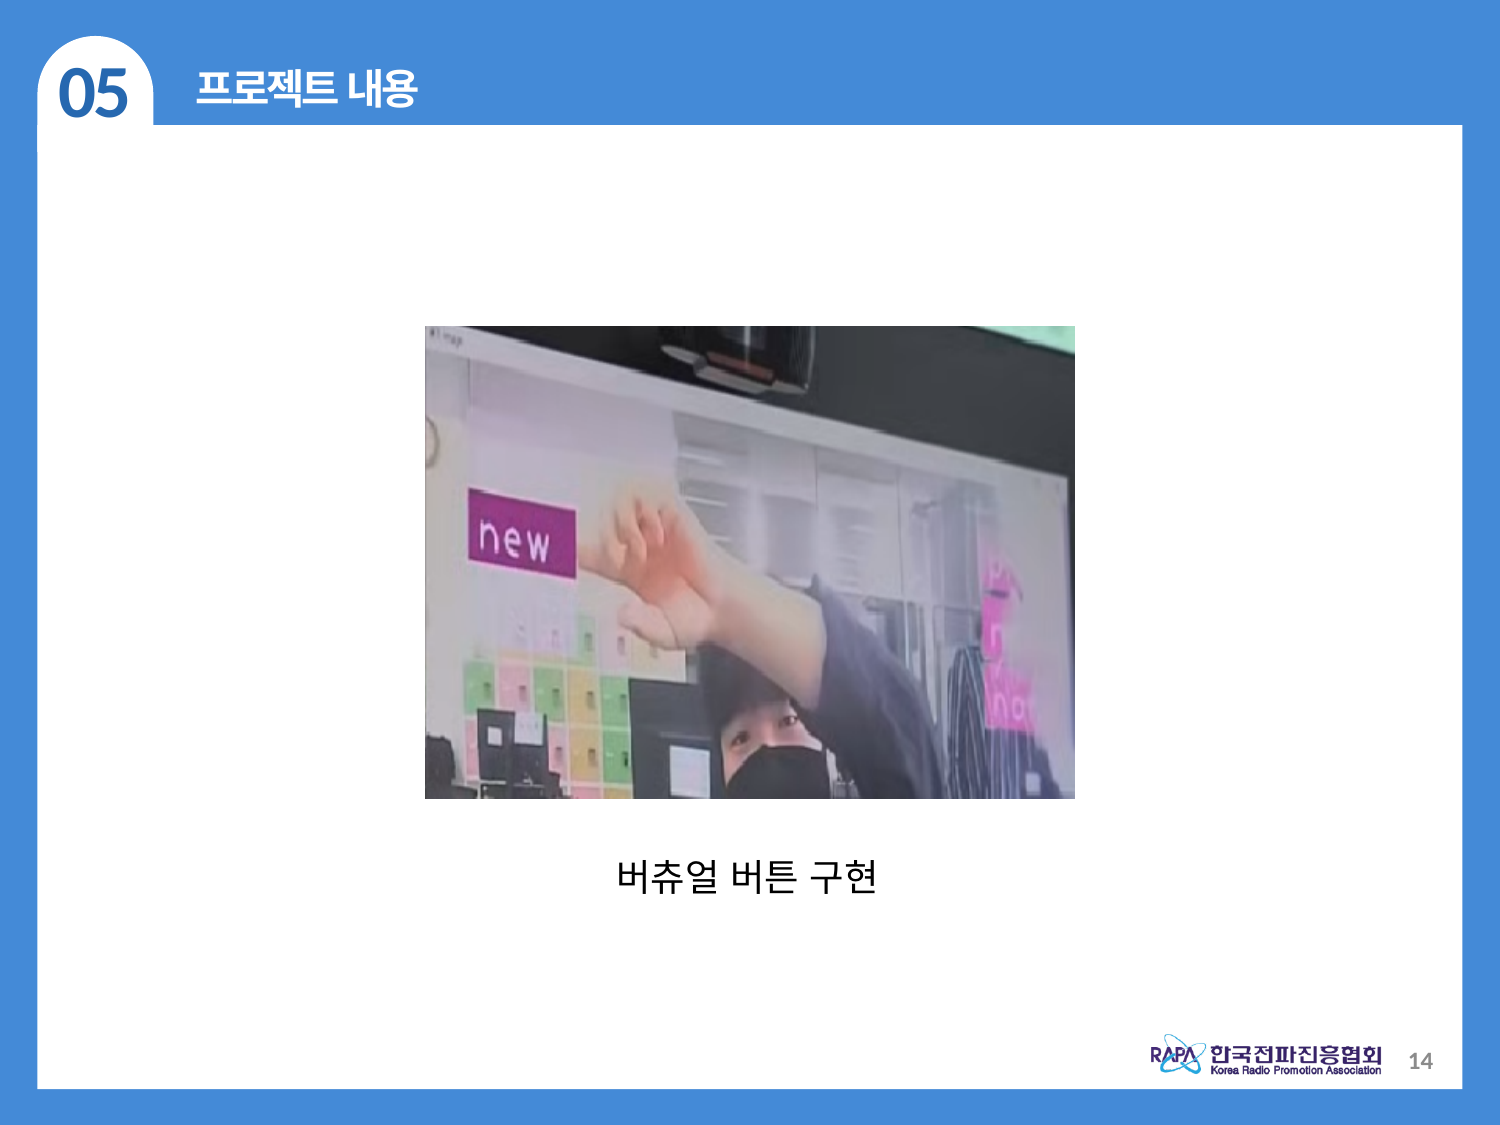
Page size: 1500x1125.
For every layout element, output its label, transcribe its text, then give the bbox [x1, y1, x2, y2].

picture [425, 326, 1075, 799]
text_box 05 [43, 35, 147, 141]
text_box 버츄얼 버튼 구현 [601, 846, 894, 907]
slide_number 14 [1110, 1029, 1449, 1090]
text_box 프로젝트 내용 [146, 55, 469, 121]
